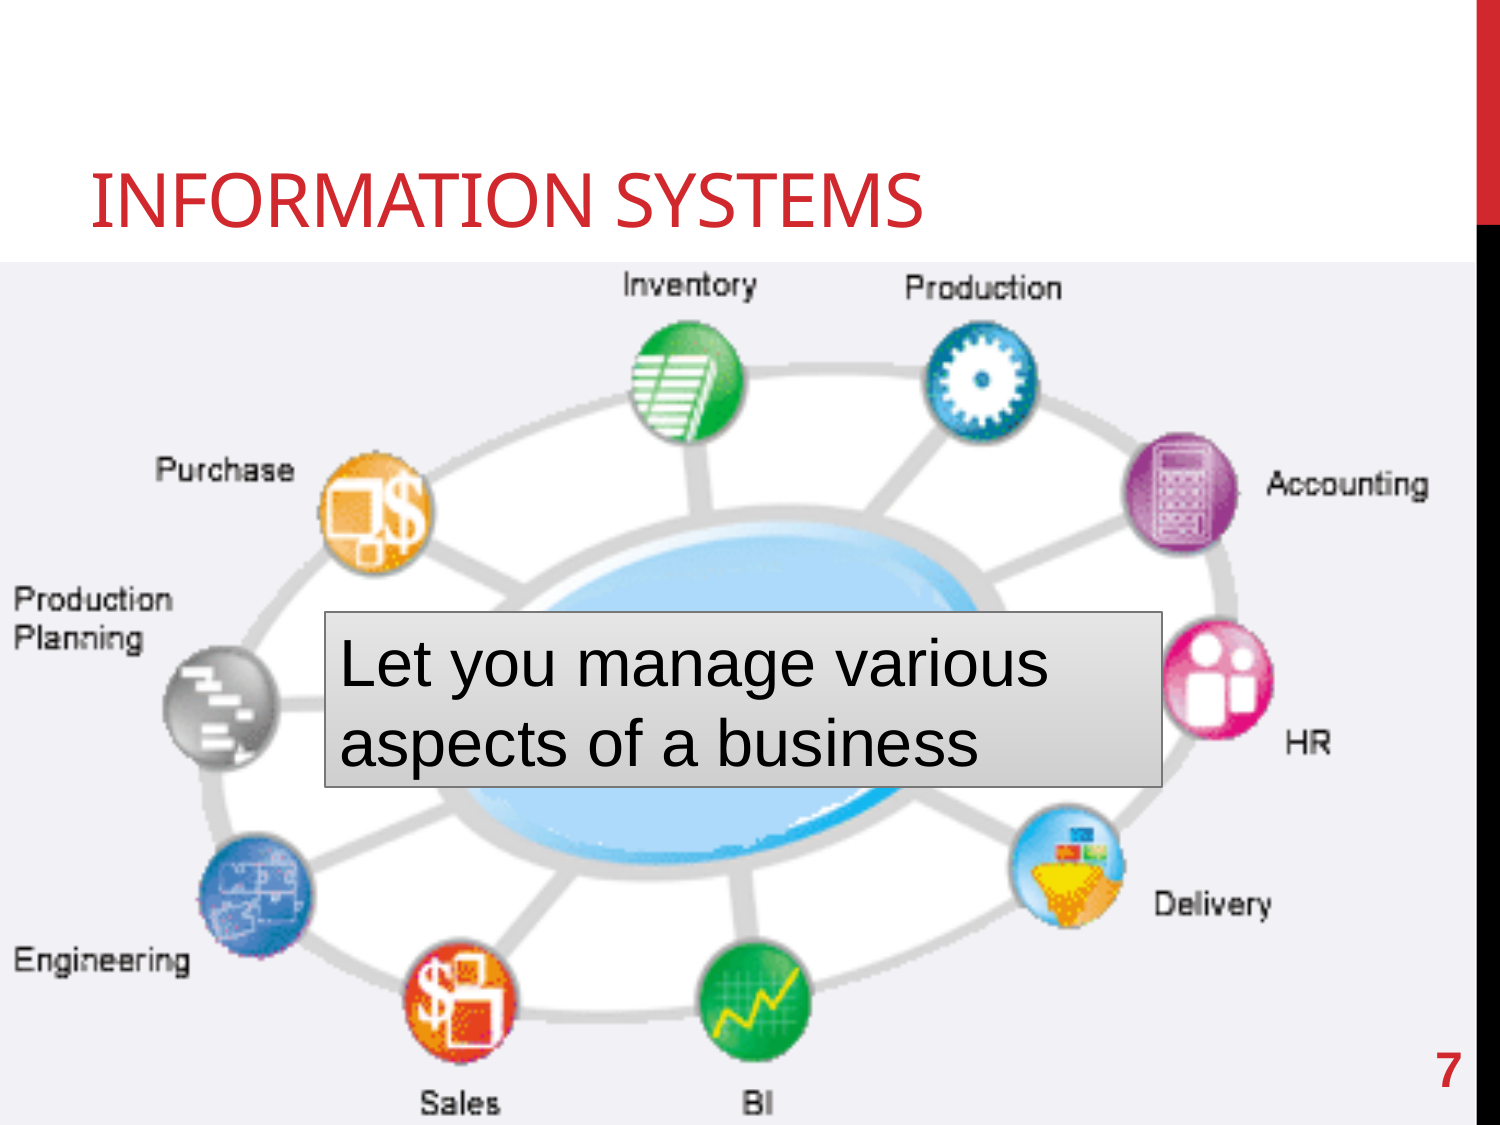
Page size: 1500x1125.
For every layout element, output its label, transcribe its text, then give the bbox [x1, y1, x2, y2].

picture [0, 261, 1476, 1125]
title Information Systems [75, 25, 1025, 250]
